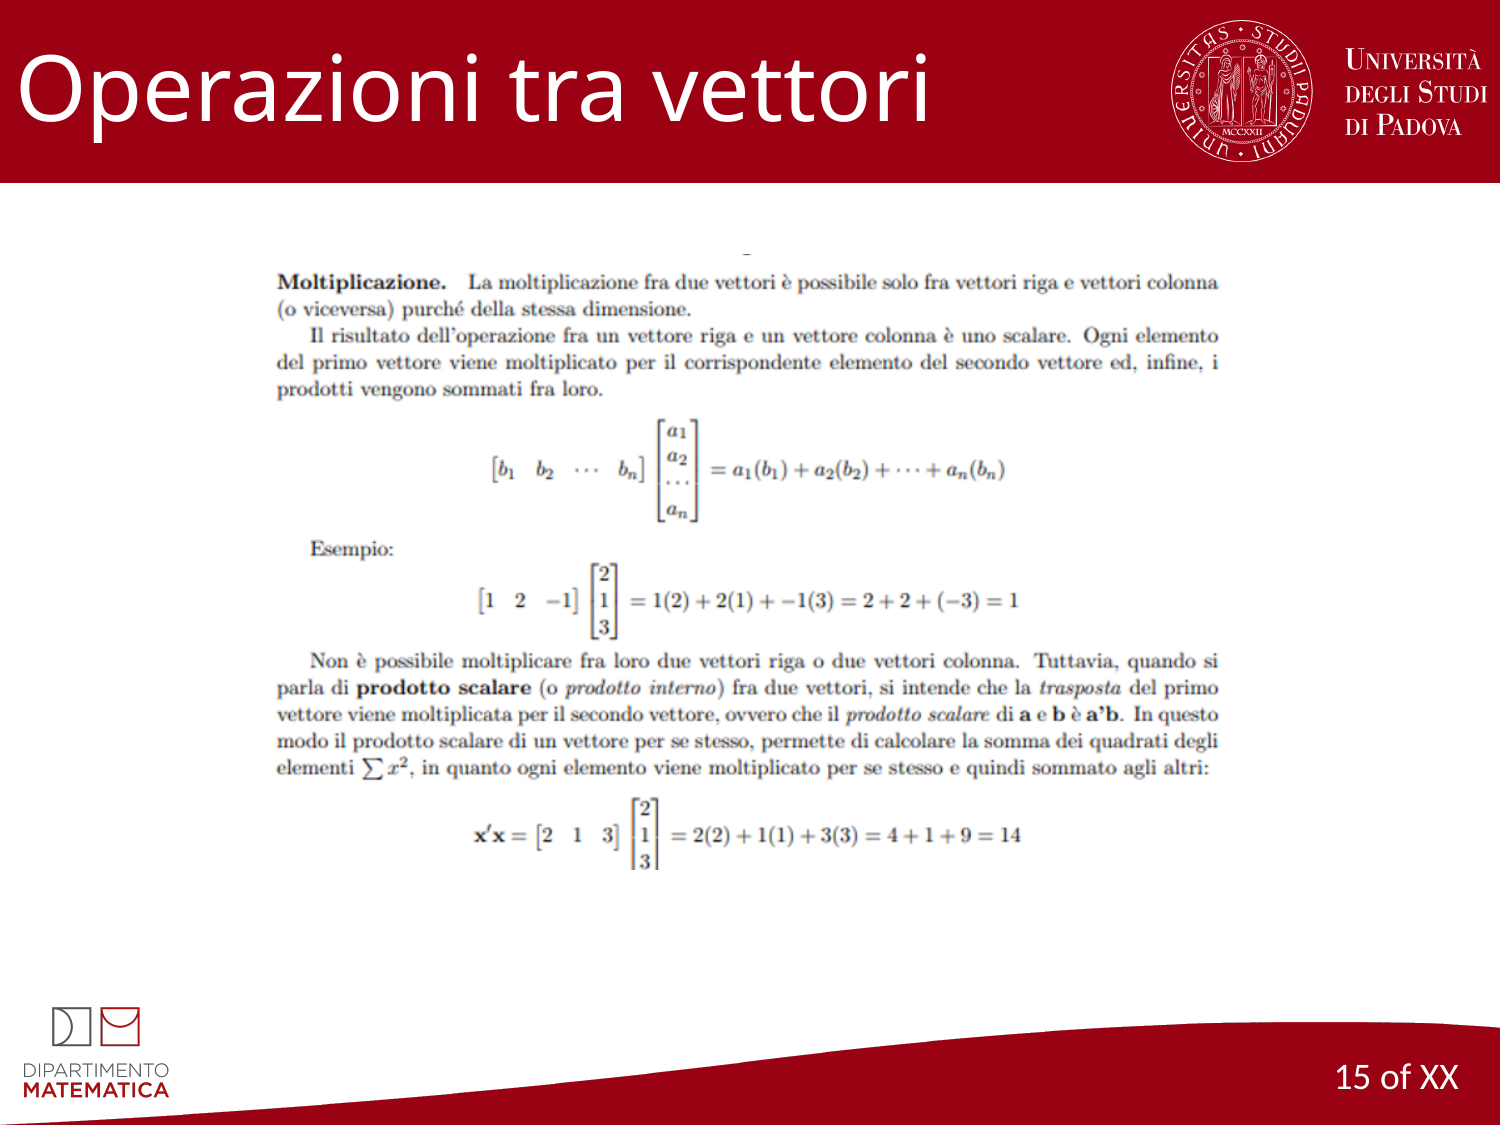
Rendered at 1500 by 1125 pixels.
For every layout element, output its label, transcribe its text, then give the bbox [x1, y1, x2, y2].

picture [0, 1007, 1500, 1125]
slide_number 15 of XX [1136, 1044, 1474, 1104]
picture [1171, 20, 1487, 162]
title Operazioni tra vettori [0, 0, 1159, 183]
picture [259, 254, 1240, 871]
